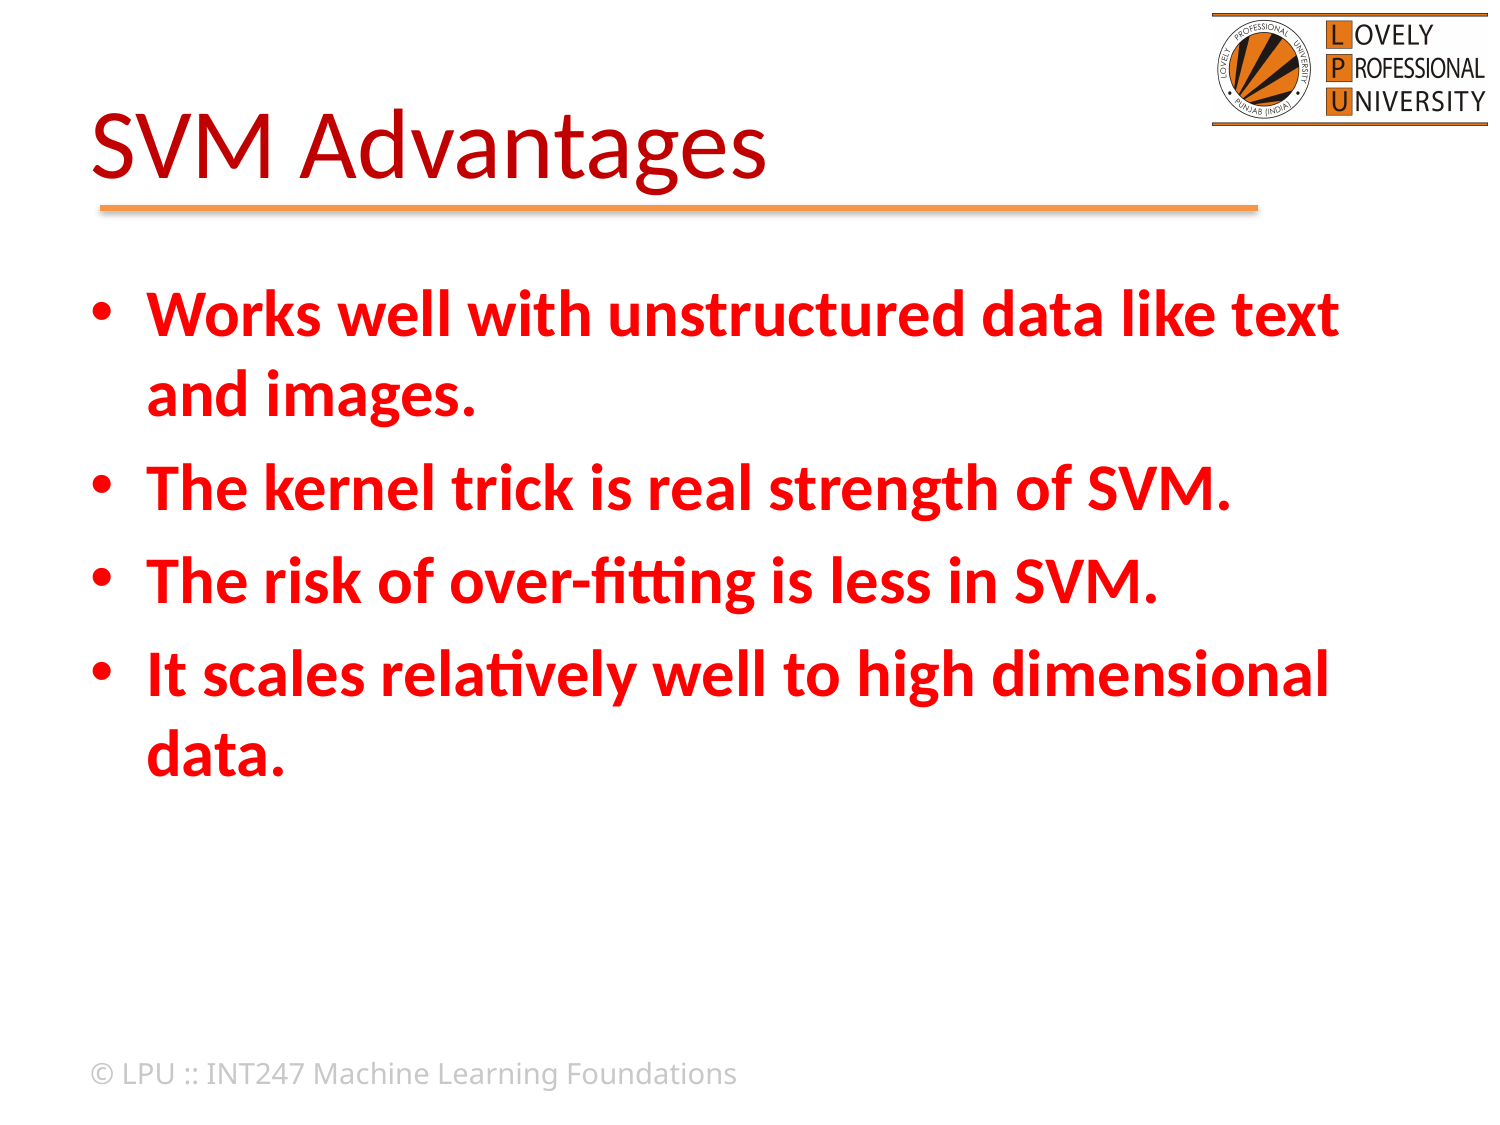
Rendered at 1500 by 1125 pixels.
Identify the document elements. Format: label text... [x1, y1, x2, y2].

slide_number © LPU :: INT247 Machine Learning Foundations [75, 1042, 916, 1103]
title SVM Advantages [75, 45, 1425, 233]
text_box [1212, 13, 1488, 126]
list Works well with unstructured data like text and images. The kernel trick is real strength of SVM. The risk of over-fitting is less in SVM. It scales relatively well to high dimensional data. [75, 262, 1425, 1005]
